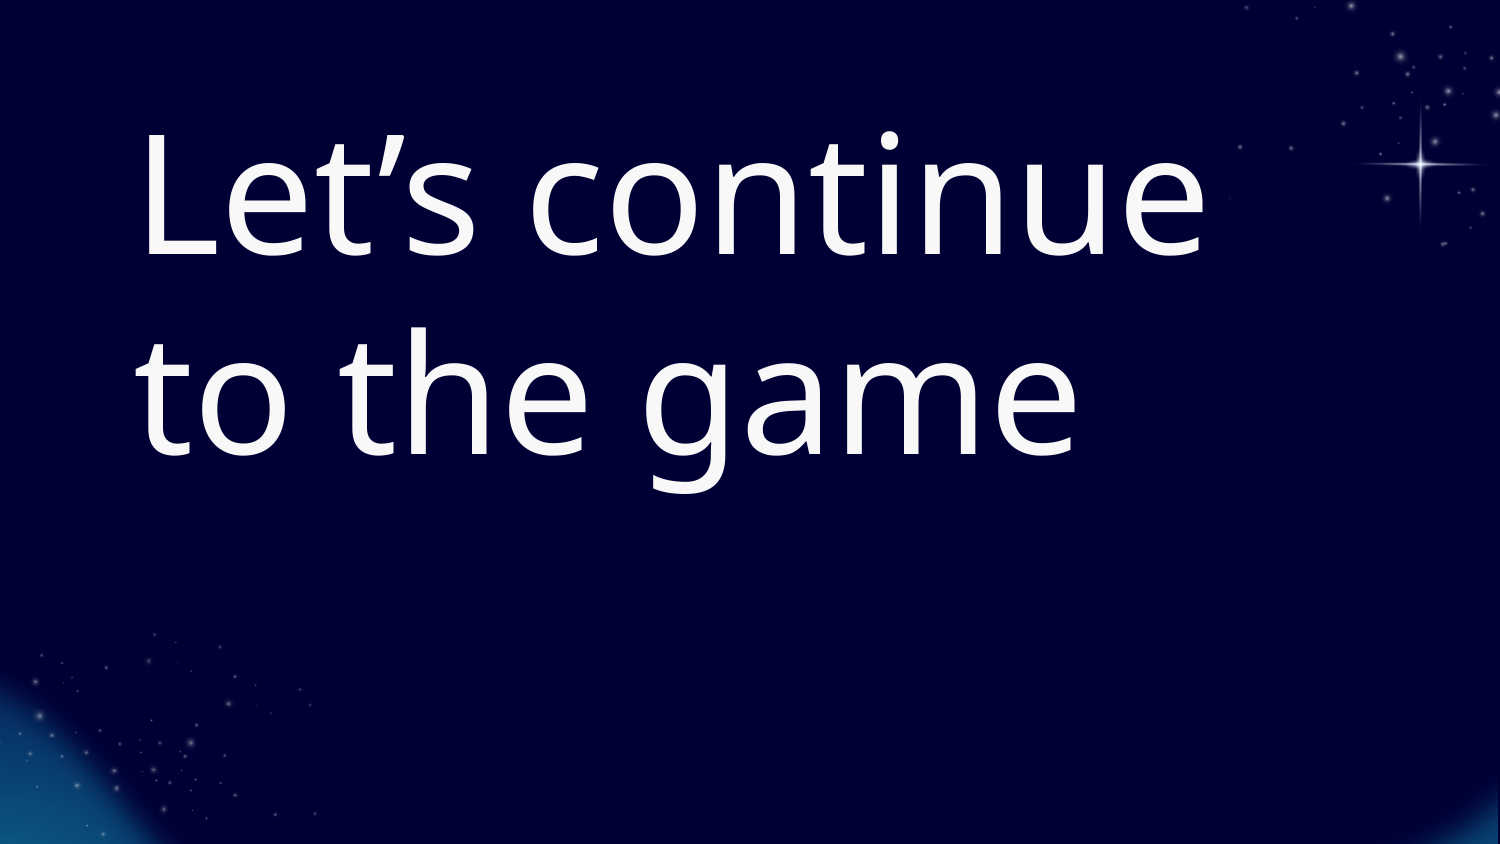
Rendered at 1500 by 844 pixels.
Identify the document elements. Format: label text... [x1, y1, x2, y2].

picture [0, 632, 700, 844]
picture [1229, 0, 1500, 275]
title Let’s continue to the game [118, 72, 1347, 680]
